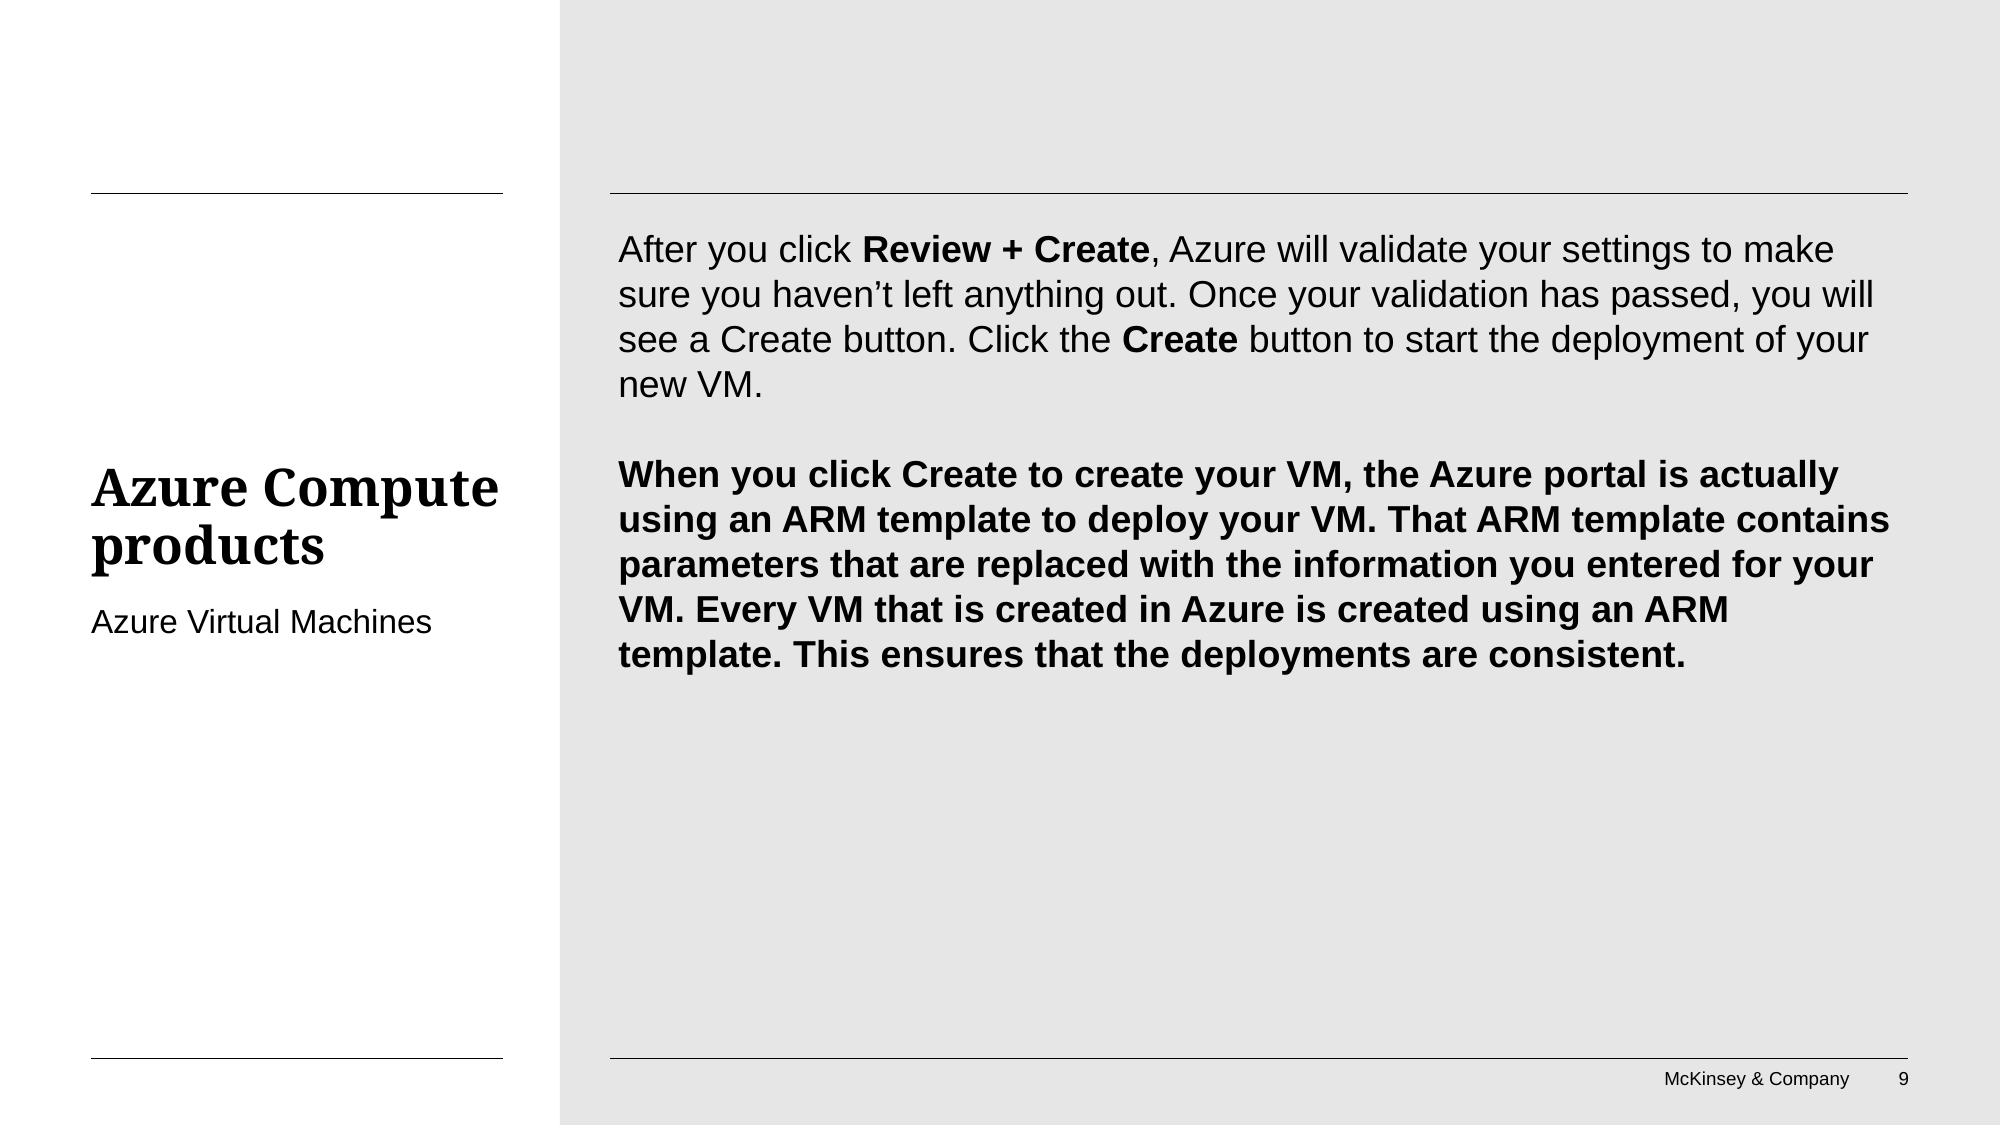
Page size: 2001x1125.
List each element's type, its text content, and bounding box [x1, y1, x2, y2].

subtitle Azure Virtual Machines [91, 600, 504, 641]
title Azure Compute products [91, 450, 504, 577]
text_box After you click Review + Create, Azure will validate your settings to make sure you haven’t left anything out. Once your validation has passed, you will see a Create button. Click the Create button to start the deployment of your new VM. When you click Create to create your VM, the Azure portal is actually using an ARM template to deploy your VM. That ARM template contains parameters that are replaced with the information you entered for your VM. Every VM that is created in Azure is created using an ARM template. This ensures that the deployments are consistent. [603, 217, 1909, 728]
